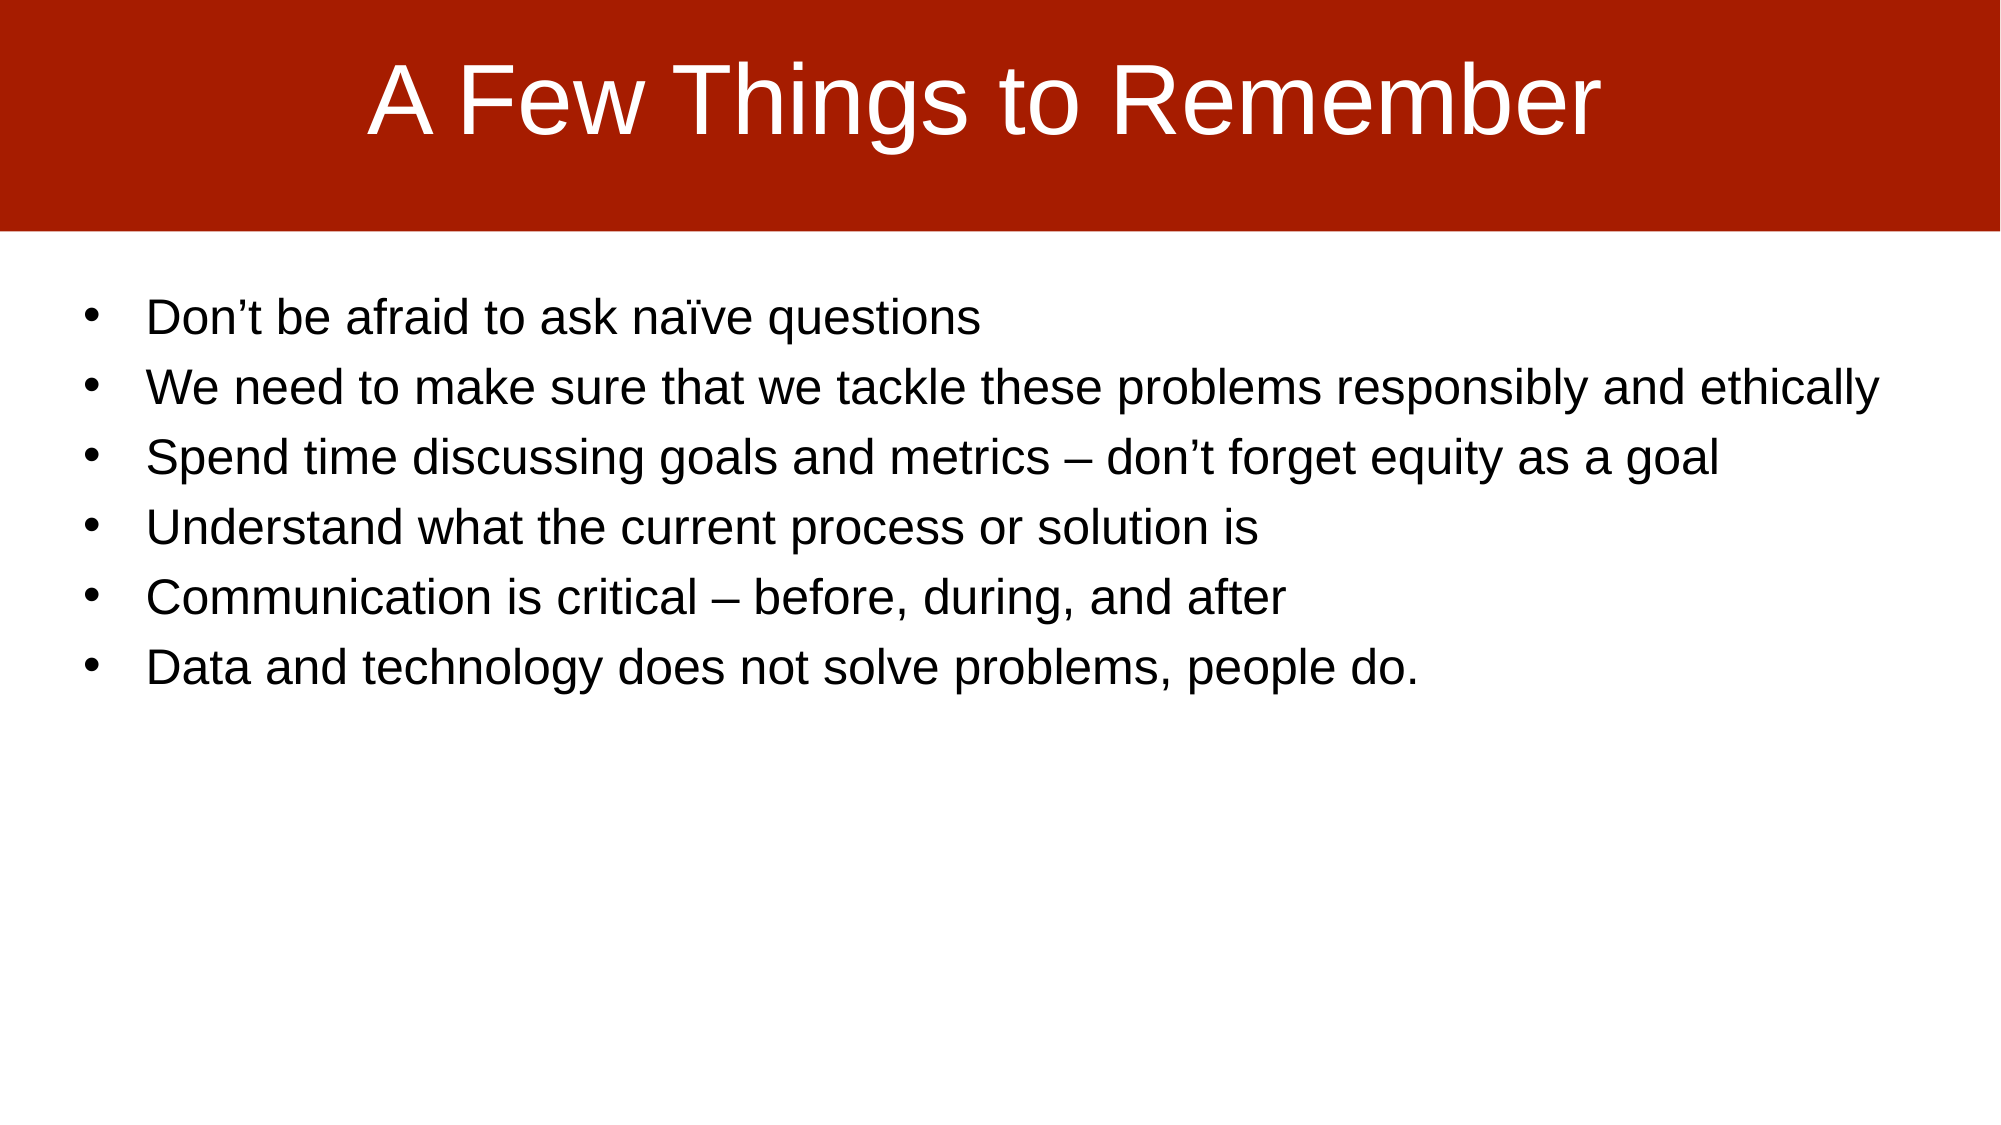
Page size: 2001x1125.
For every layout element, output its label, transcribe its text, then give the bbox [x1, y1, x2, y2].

title A Few Things to Remember [68, 0, 1932, 206]
list Don’t be afraid to ask naïve questions We need to make sure that we tackle these problems responsibly and ethically Spend time discussing goals and metrics – don’t forget equity as a goal Understand what the current process or solution is Communication is critical – before, during, and after Data and technology does not solve problems, people do. [68, 277, 1932, 1025]
